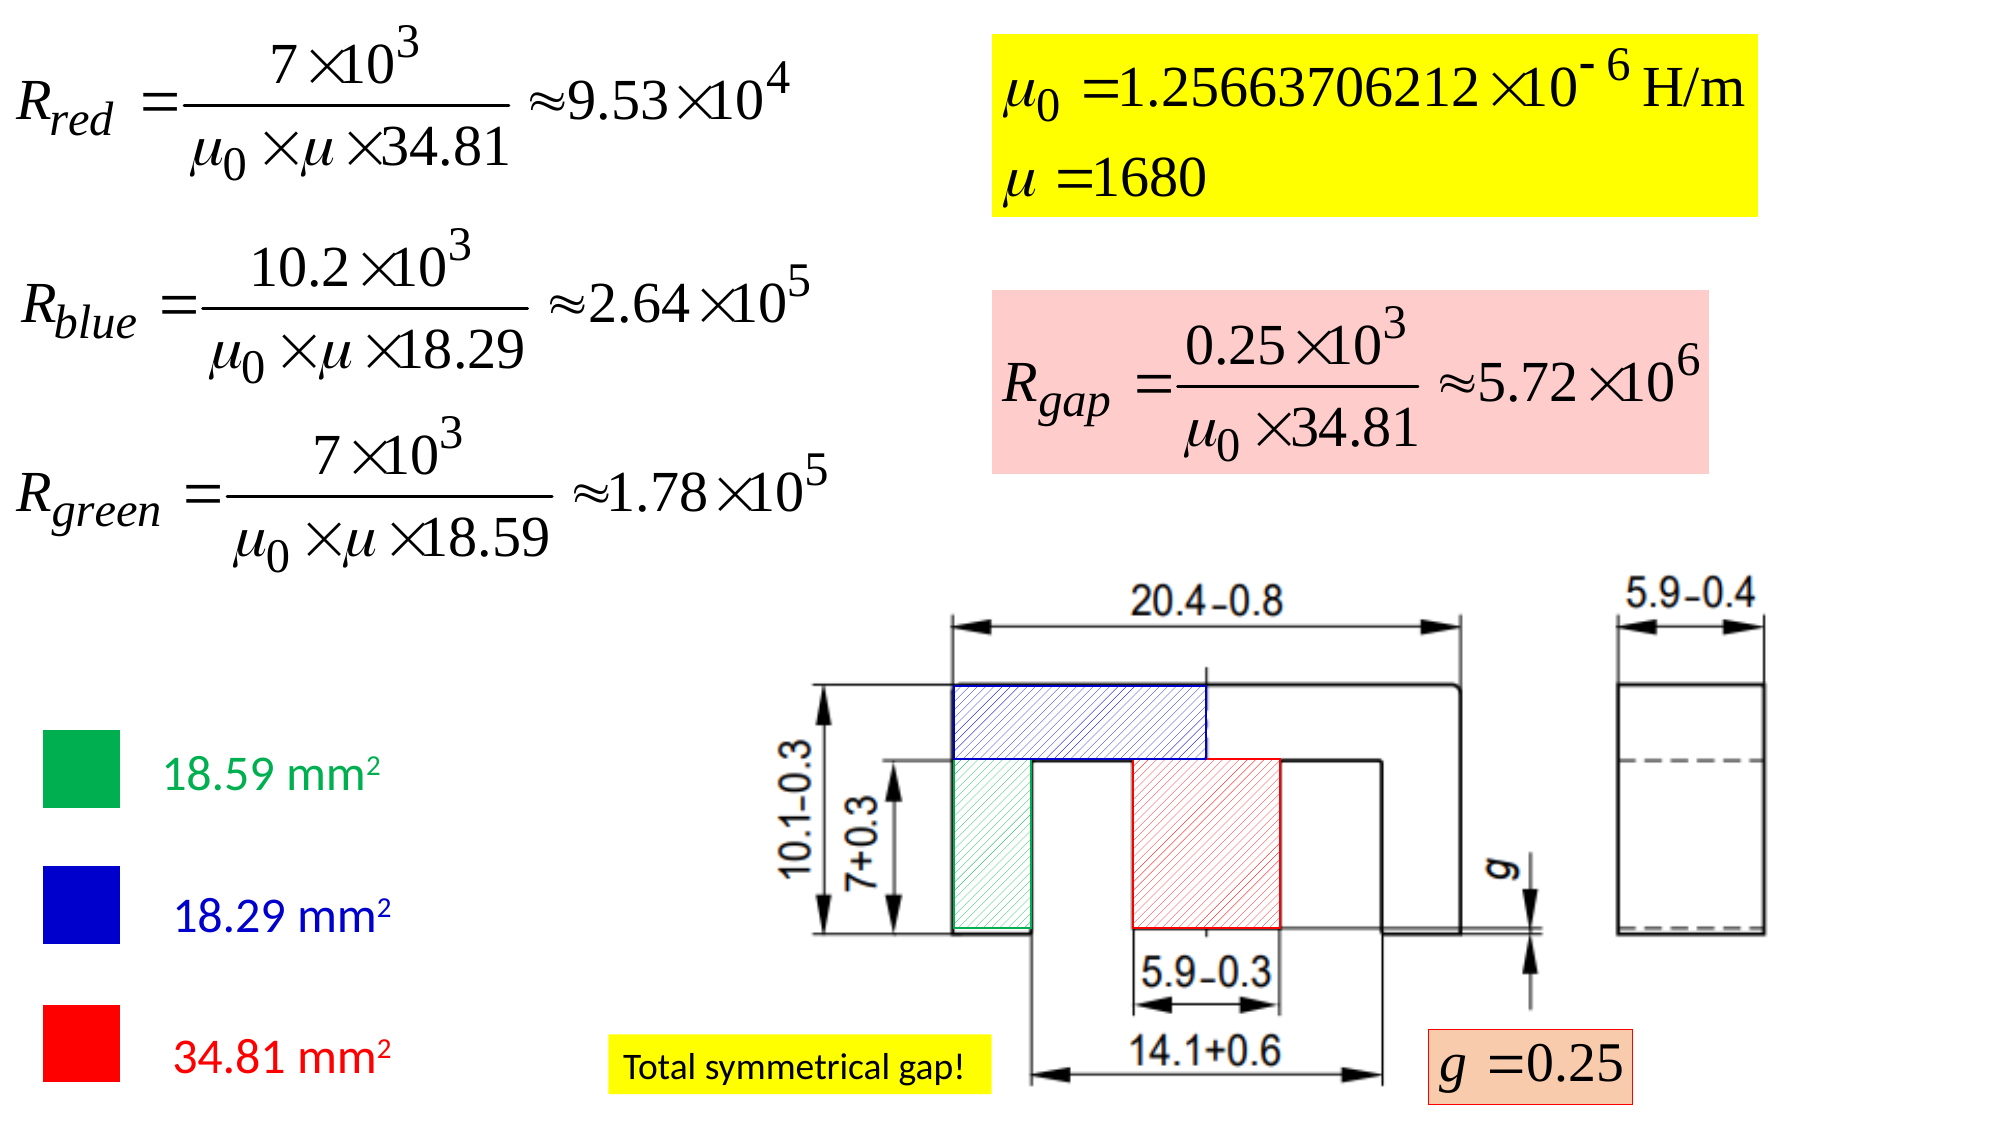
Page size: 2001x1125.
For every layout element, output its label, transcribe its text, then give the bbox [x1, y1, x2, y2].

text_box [992, 33, 1759, 218]
text_box 18.59 mm2 [146, 732, 396, 808]
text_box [1428, 1029, 1633, 1105]
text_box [5, 400, 840, 584]
text_box 18.29 mm2 [157, 875, 407, 951]
text_box 34.81 mm2 [157, 1016, 407, 1091]
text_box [11, 211, 821, 396]
picture [735, 541, 1832, 1120]
text_box Total symmetrical gap! [608, 1034, 735, 1095]
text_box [992, 289, 1710, 474]
text_box [43, 1005, 120, 1082]
text_box [43, 730, 120, 808]
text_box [5, 8, 800, 193]
text_box [43, 866, 120, 944]
